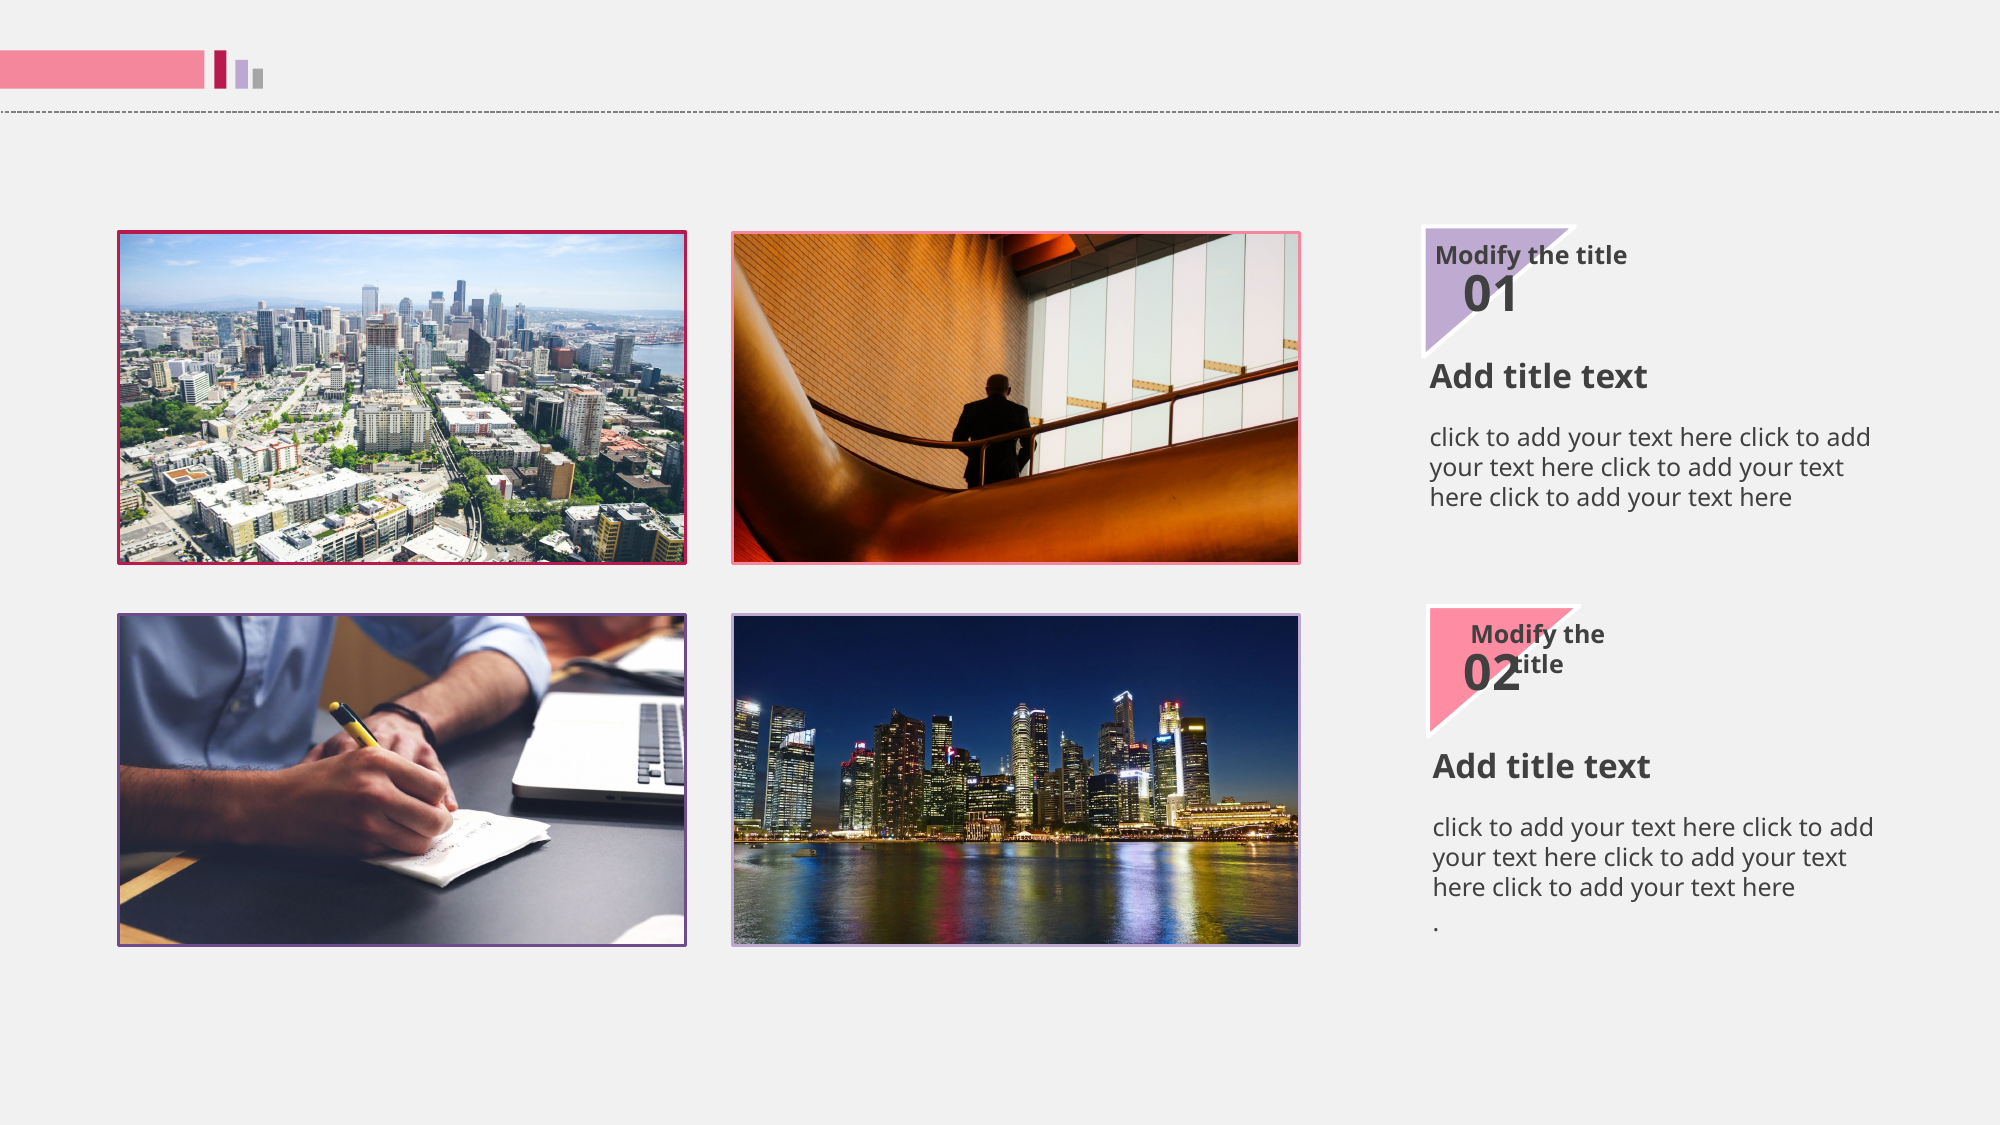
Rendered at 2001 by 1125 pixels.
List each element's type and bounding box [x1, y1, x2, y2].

text_box [1432, 745, 1905, 938]
text_box [1426, 605, 1629, 737]
text_box [0, 50, 264, 89]
text_box [1429, 355, 1901, 513]
text_box [1423, 226, 1629, 358]
text_box [118, 231, 1300, 947]
